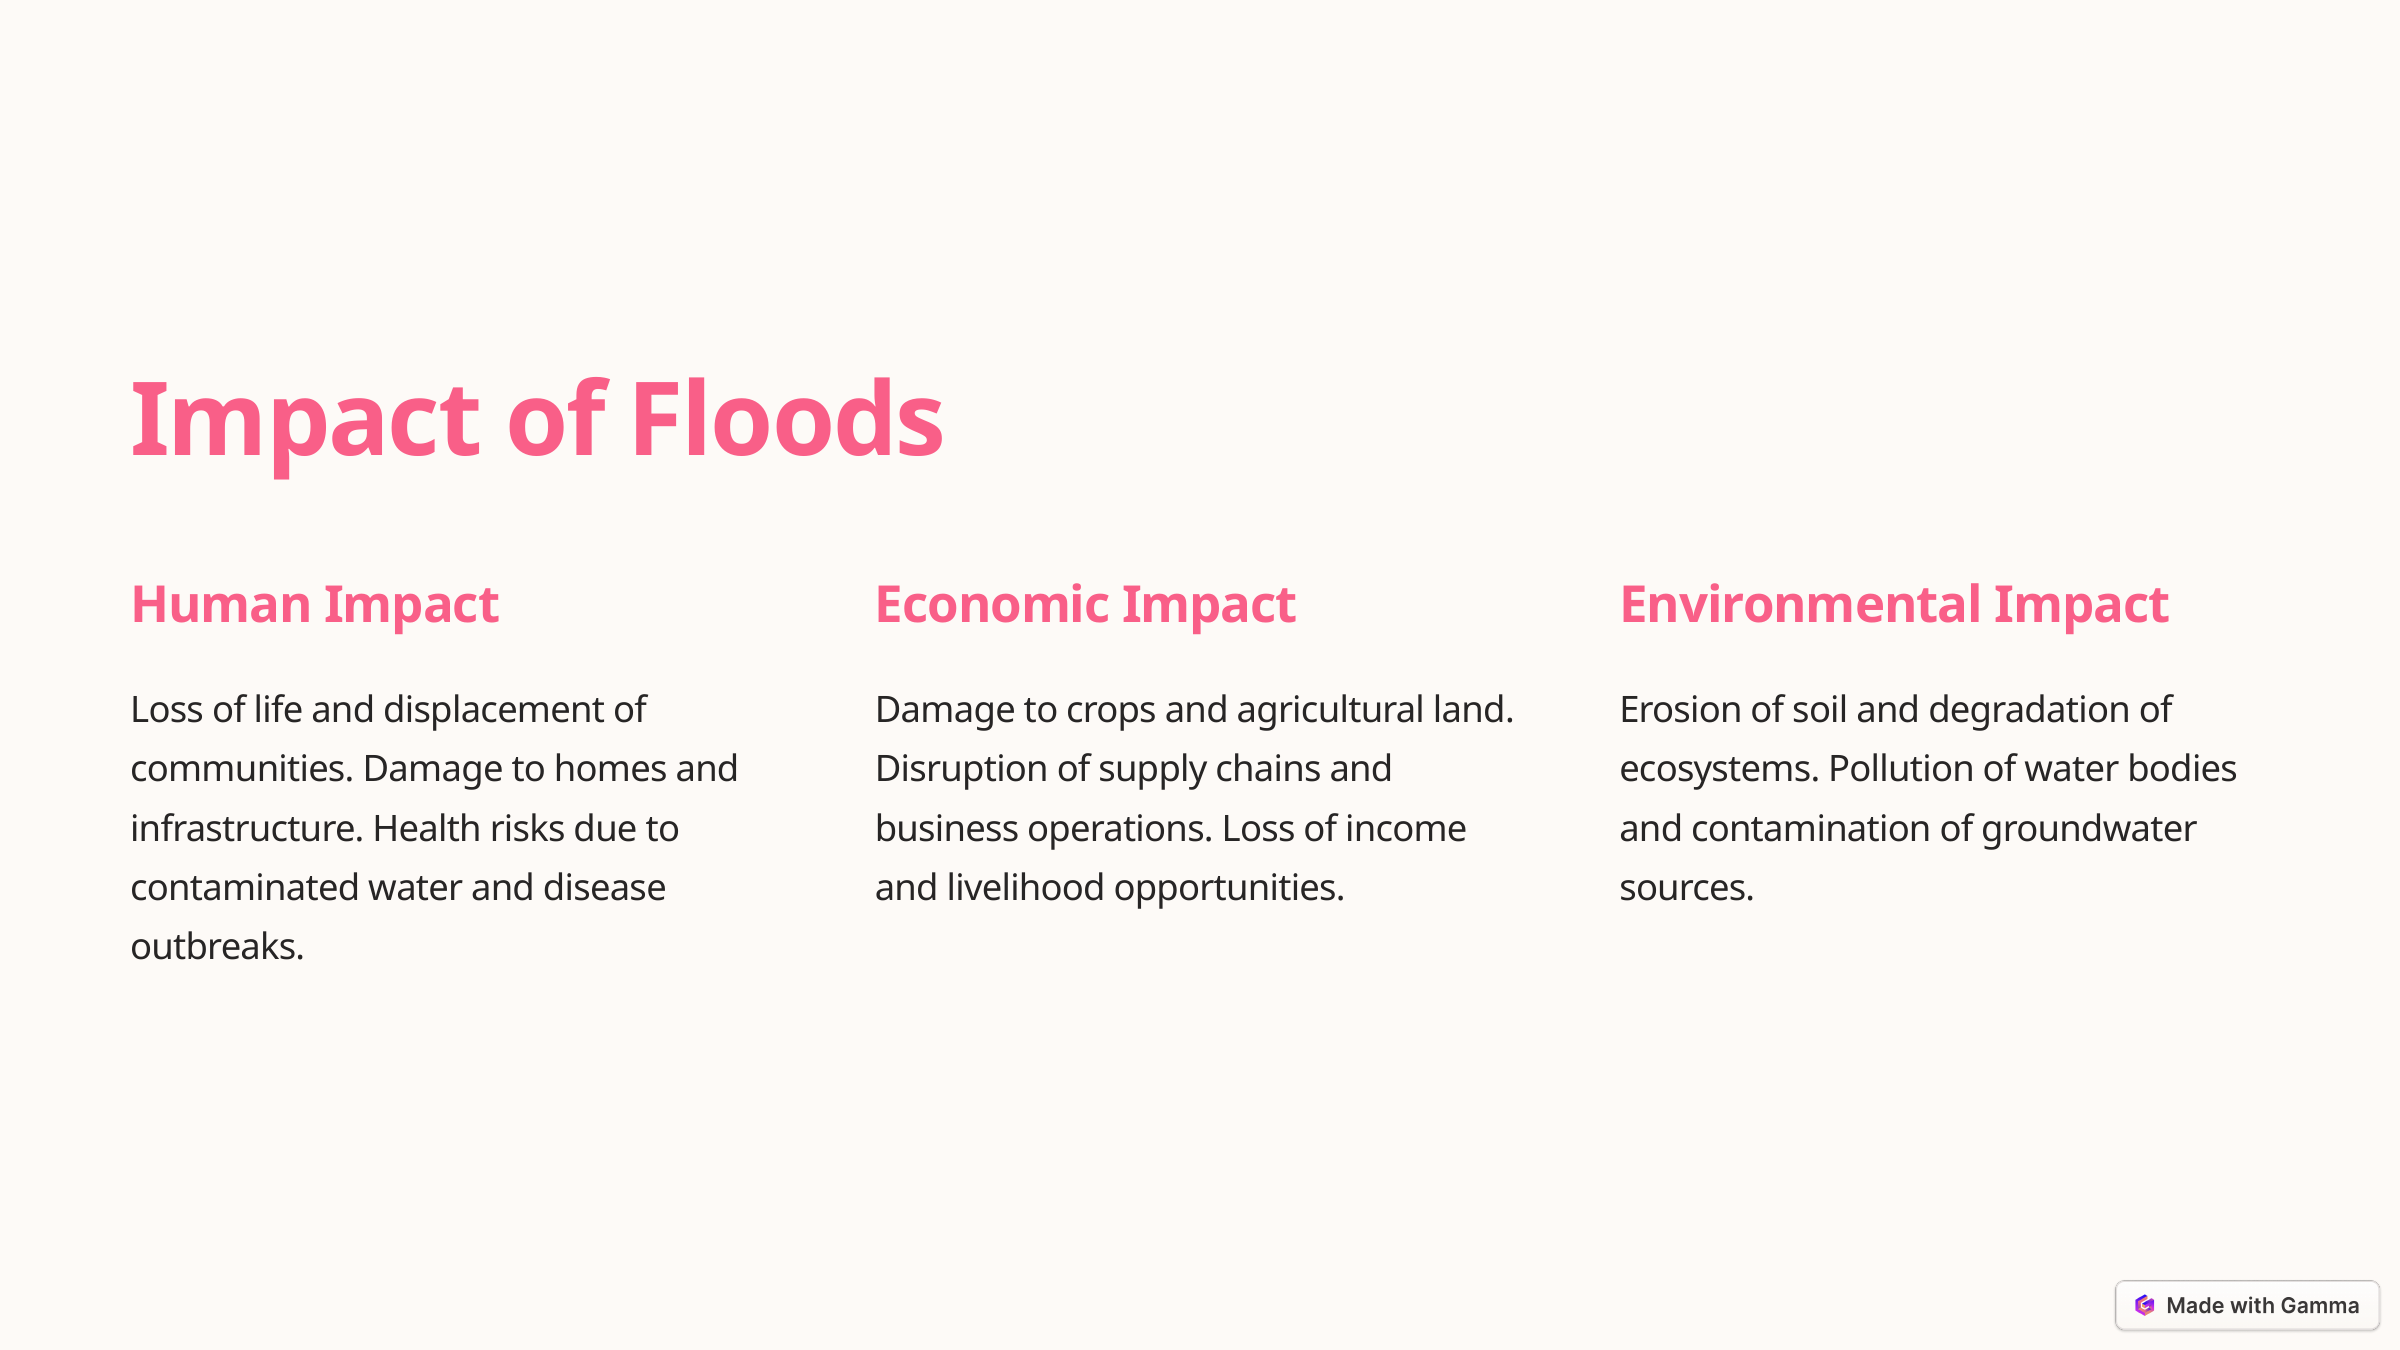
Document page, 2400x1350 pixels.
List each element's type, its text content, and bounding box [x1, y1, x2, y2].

text_box Damage to crops and agricultural land. Disruption of supply chains and business operations. Loss of income and livelihood opportunities. [874, 670, 1528, 909]
text_box Economic Impact [874, 569, 1387, 634]
picture [2106, 1271, 2389, 1339]
text_box Impact of Floods [130, 348, 1154, 477]
text_box Human Impact [130, 569, 642, 634]
text_box Loss of life and displacement of communities. Damage to homes and infrastructure. Health risks due to contaminated water and disease outbreaks. [130, 670, 783, 968]
text_box Environmental Impact [1619, 569, 2131, 634]
text_box Erosion of soil and degradation of ecosystems. Pollution of water bodies and contamination of groundwater sources. [1619, 670, 2272, 909]
